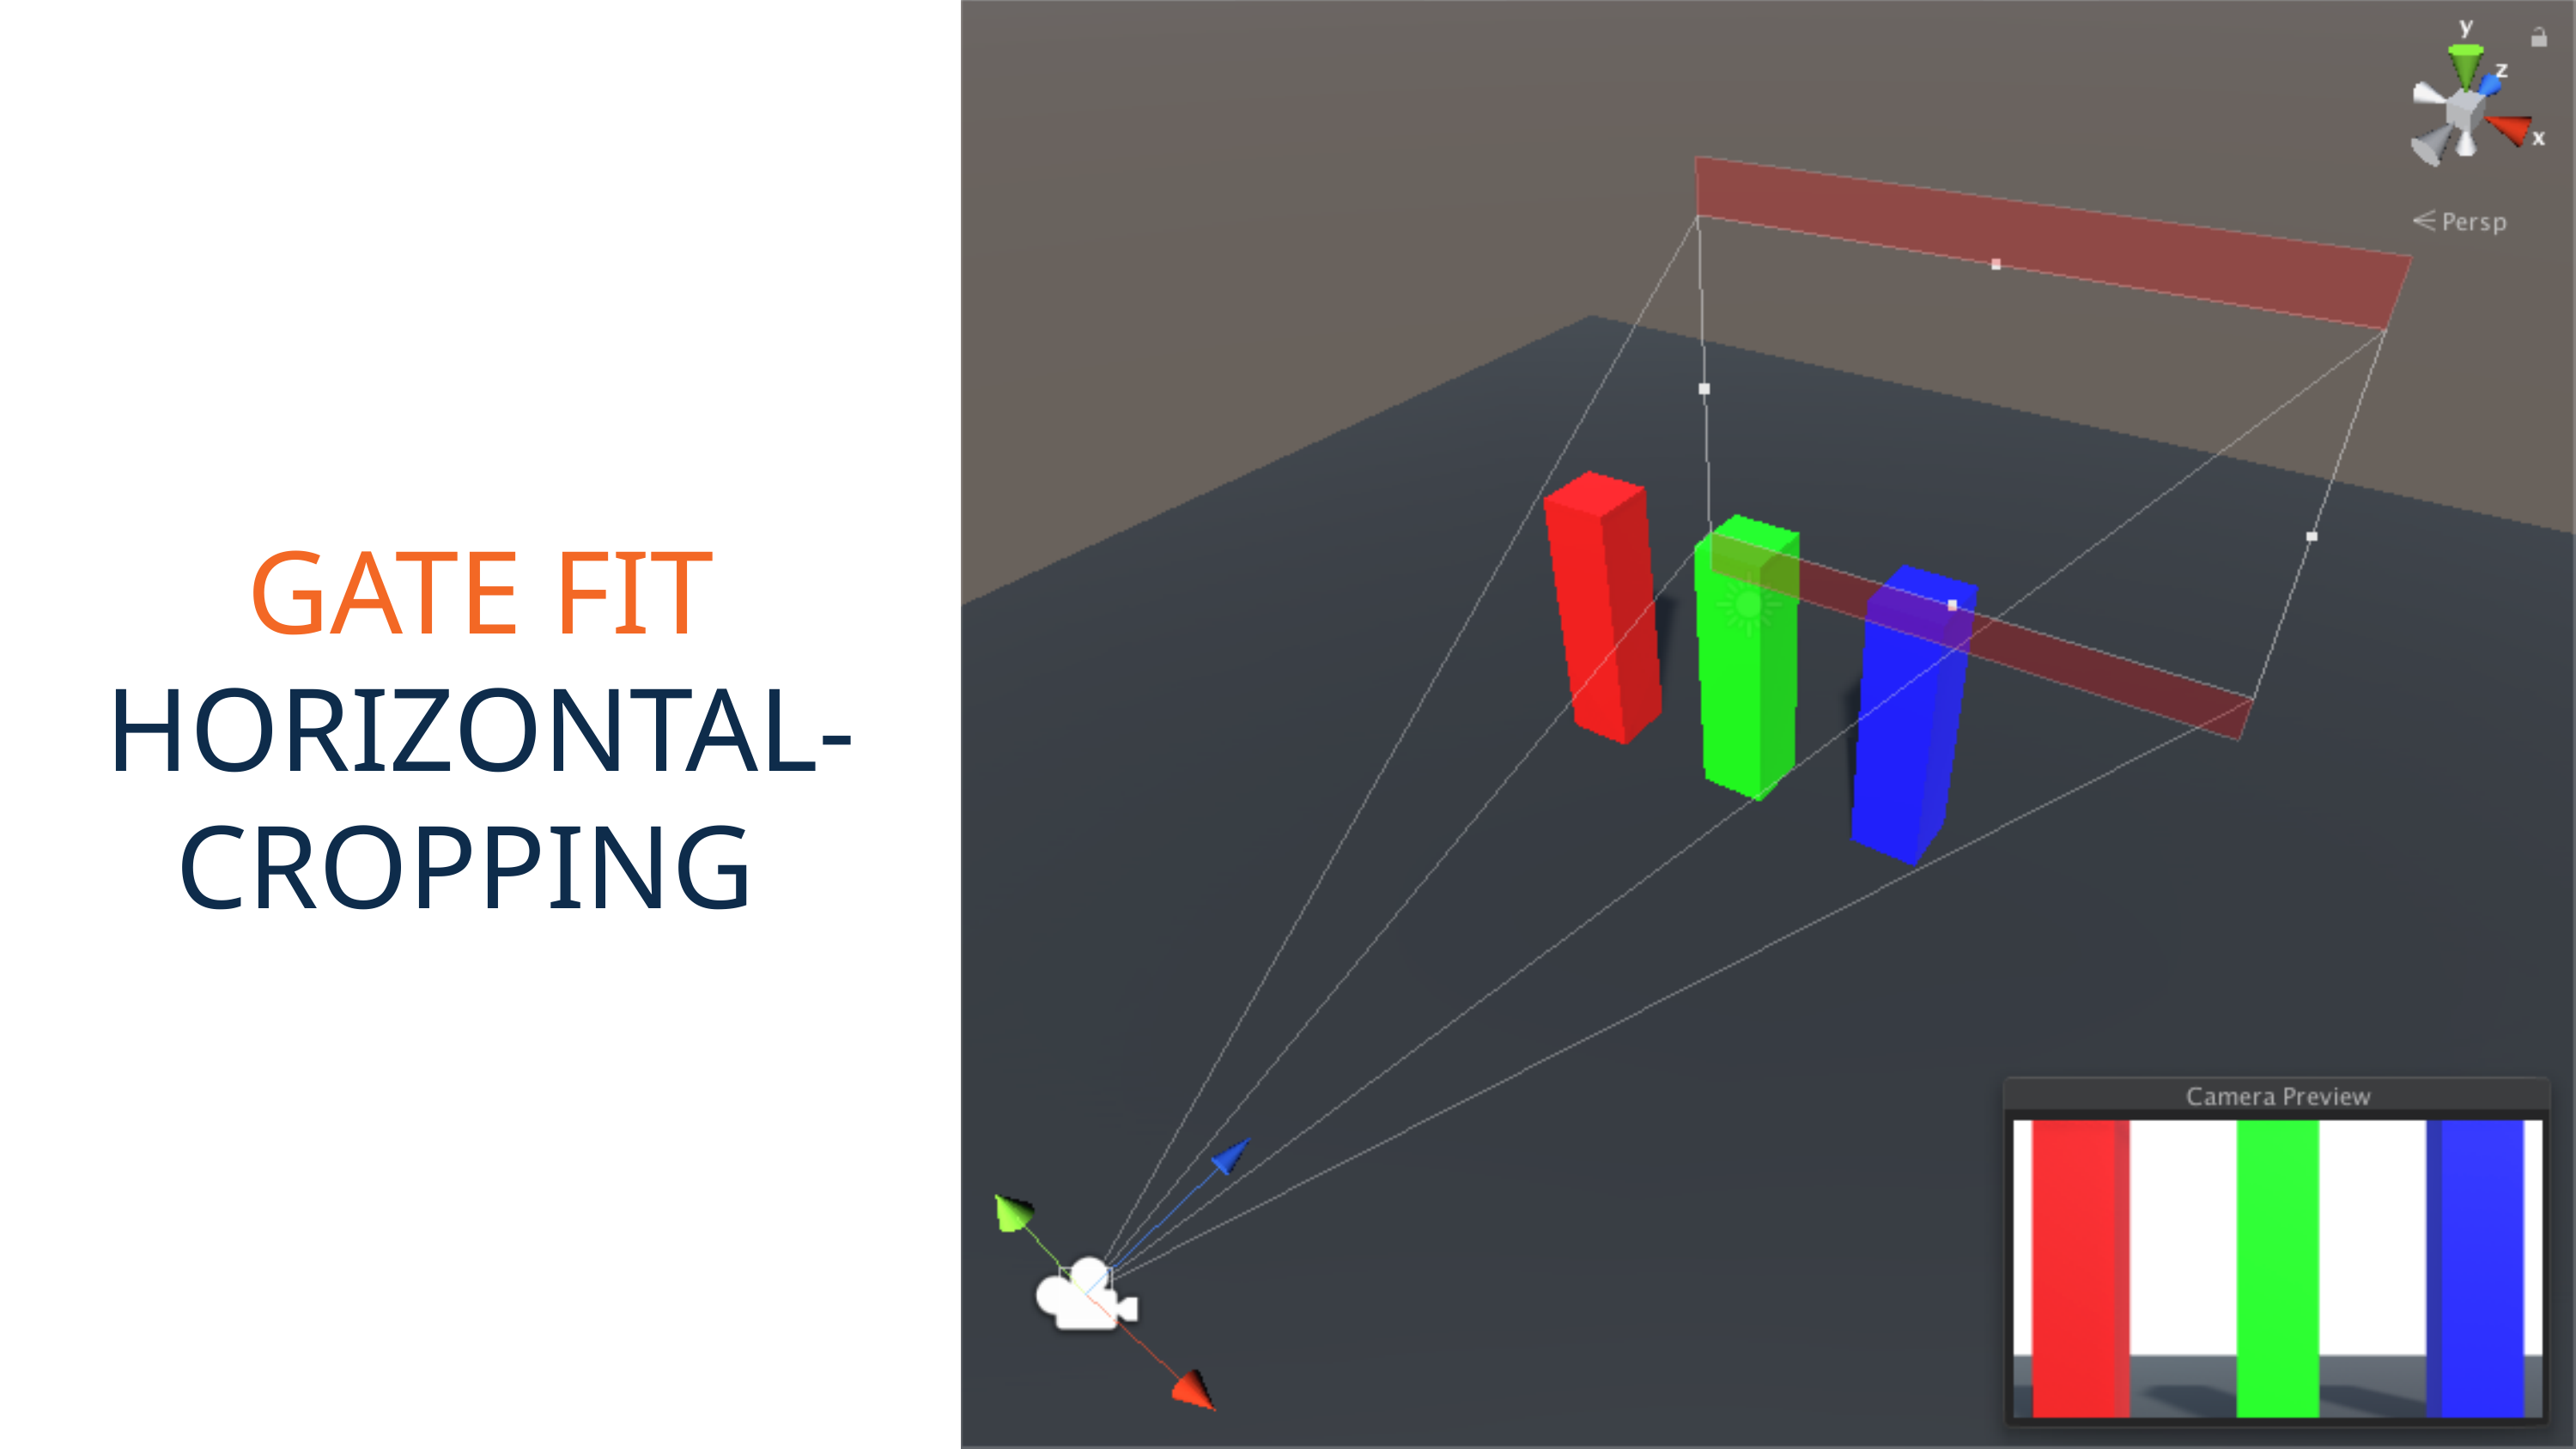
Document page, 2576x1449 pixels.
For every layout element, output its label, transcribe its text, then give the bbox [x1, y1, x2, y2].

text_box GATE FIT HORIZONTAL- CROPPING [0, 518, 961, 931]
text_box [961, 0, 2576, 1449]
